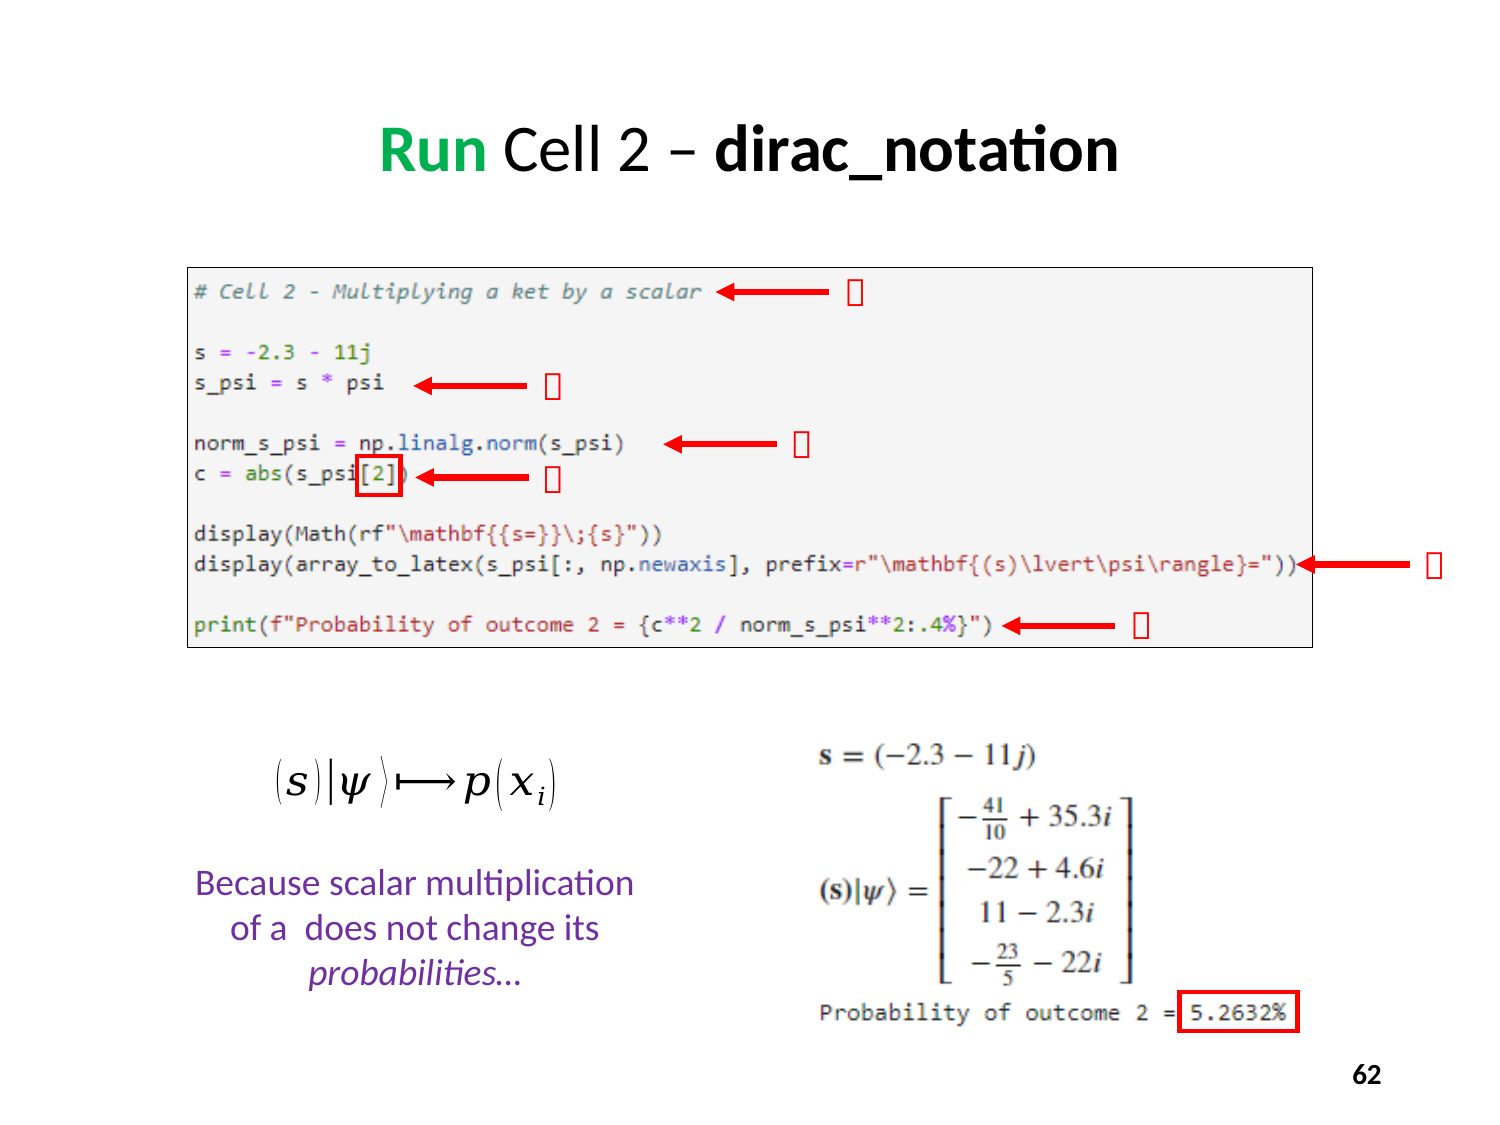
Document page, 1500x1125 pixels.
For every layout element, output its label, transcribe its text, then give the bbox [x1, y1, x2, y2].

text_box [415, 448, 590, 510]
slide_number 62 [1059, 1042, 1397, 1103]
picture [187, 267, 1313, 648]
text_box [1295, 534, 1472, 596]
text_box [1001, 594, 1179, 656]
picture [812, 717, 1315, 1038]
title Run Cell 2 – dirac_notation [103, 59, 1397, 241]
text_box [663, 413, 839, 475]
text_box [413, 355, 590, 417]
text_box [170, 753, 661, 1003]
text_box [715, 261, 893, 323]
